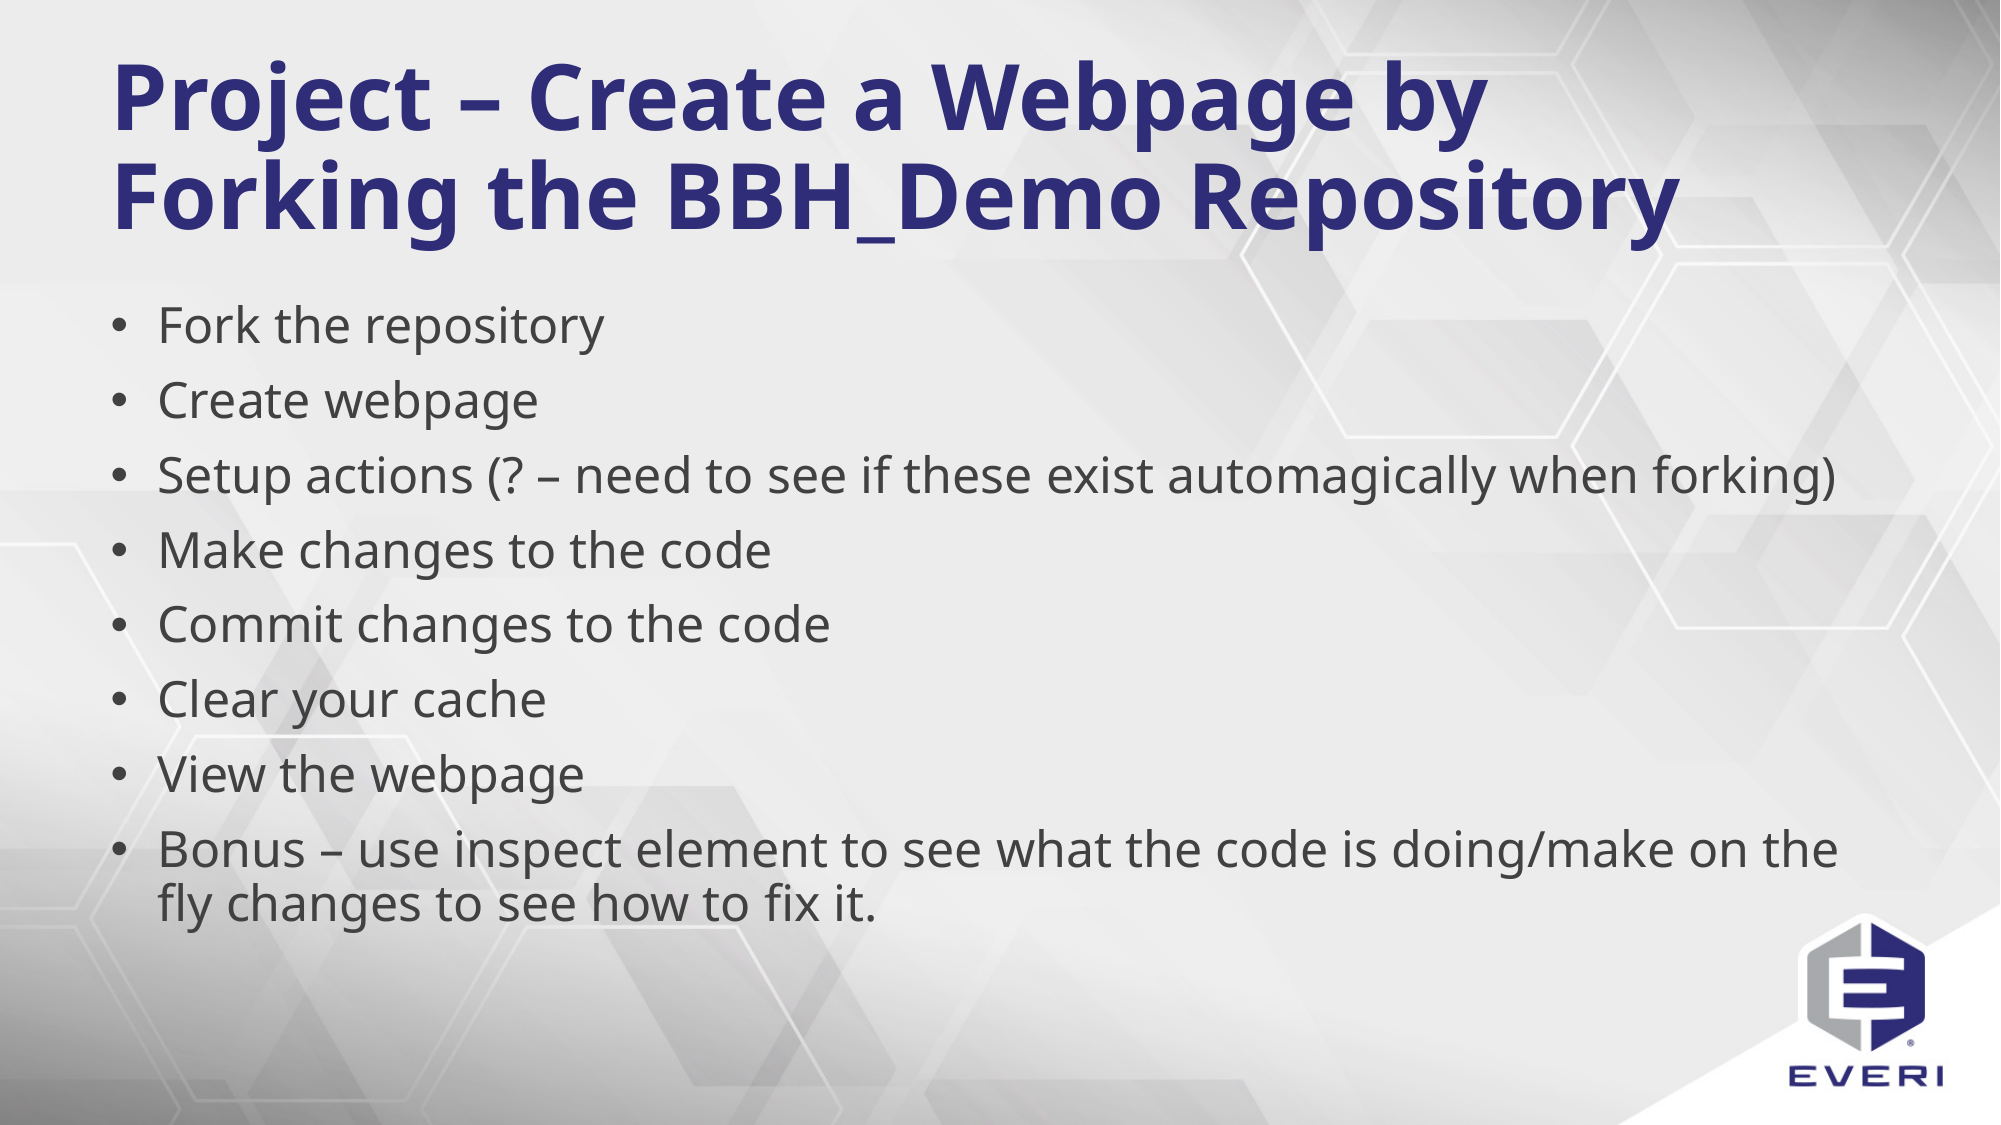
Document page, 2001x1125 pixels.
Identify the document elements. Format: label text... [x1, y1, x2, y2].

title Project – Create a Webpage by Forking the BBH_Demo Repository [95, 72, 1863, 257]
picture [0, 0, 2000, 1125]
list Fork the repository Create webpage Setup actions (? – need to see if these exist automagically when forking) Make changes to the code Commit changes to the code Clear your cache View the webpage Bonus – use inspect element to see what the code is doing/make on the fly changes to see how to fix it. [95, 292, 1863, 1031]
